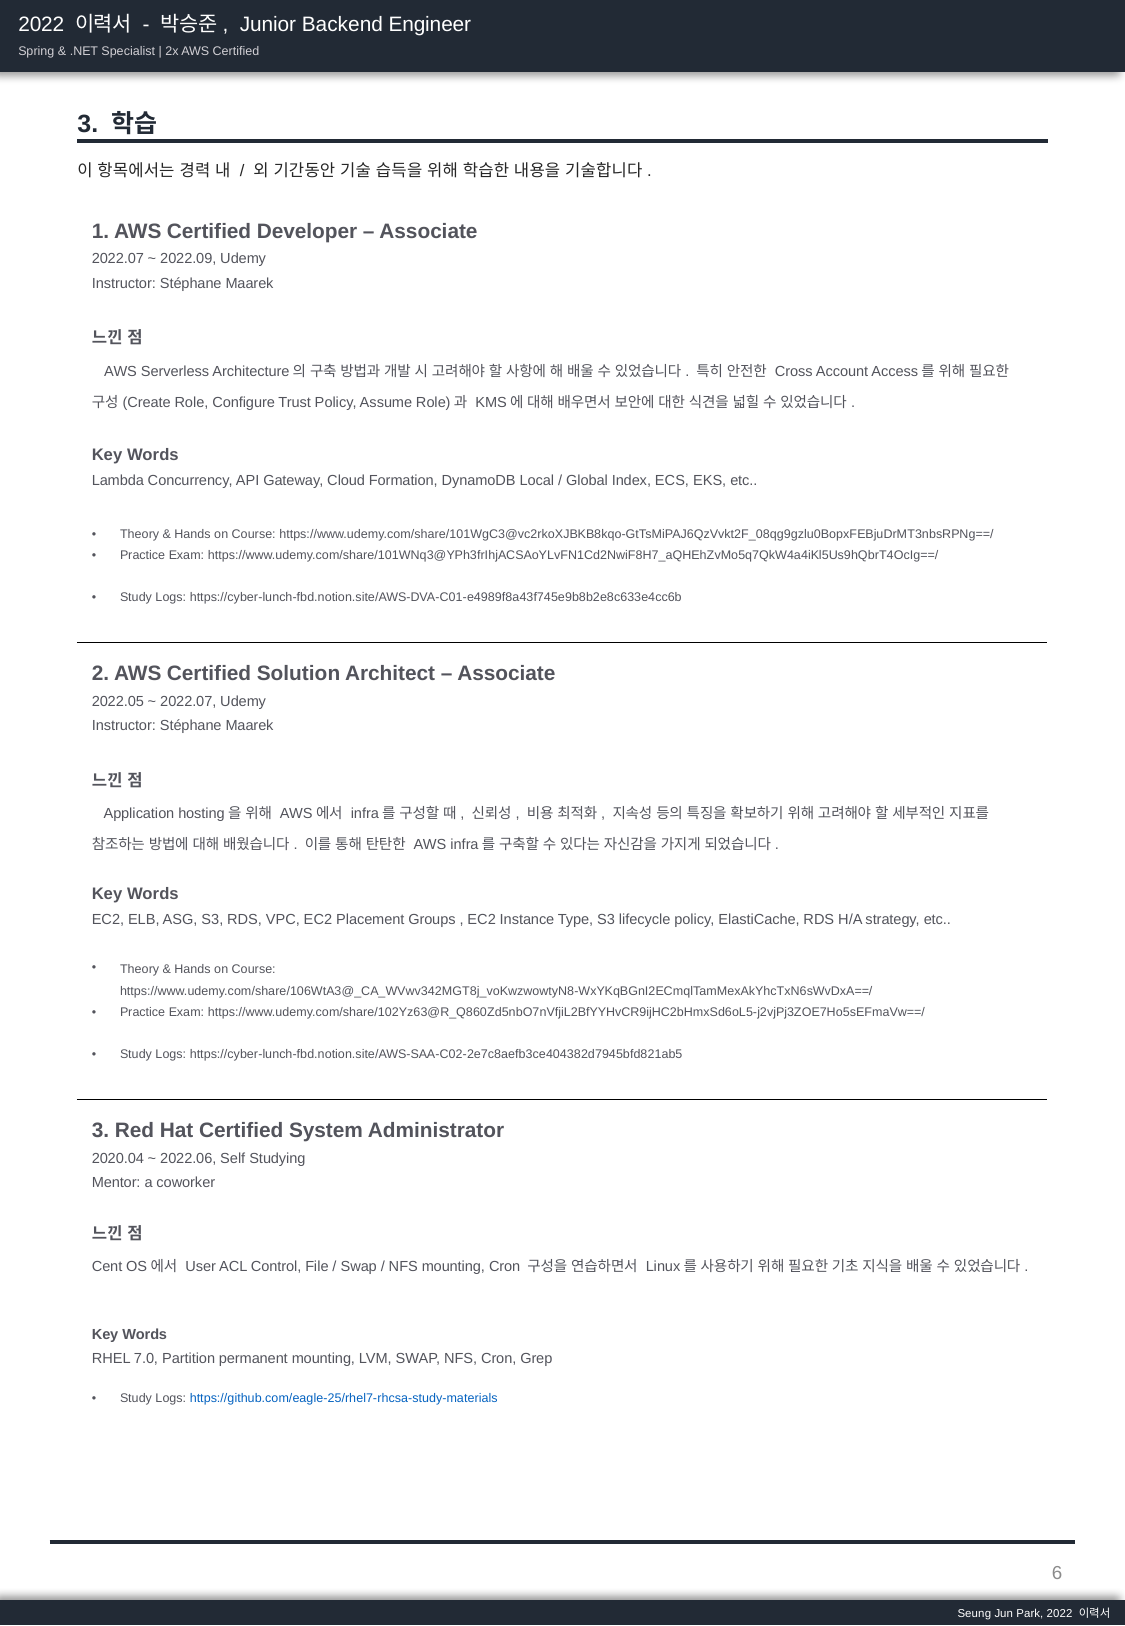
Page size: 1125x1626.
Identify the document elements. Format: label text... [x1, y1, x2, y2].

text_box [0, 0, 1125, 72]
table_header 1. AWS Certified Developer – Associate 2022.07 ~ 2022.09, Udemy Instructor: Stéphane Maarek 느낀 점 AWS Serverless Architecture의 구축 방법과 개발 시 고려해야 할 사항에 해 배울 수 있었습니다. 특히 안전한 Cross Account Access를 위해 필요한 구성(Create Role, Configure Trust Policy, Assume Role)과 KMS에 대해 배우면서 보안에 대한 식견을 넓힐 수 있었습니다. Key Words Lambda Concurrency, API Gateway, Cloud Formation, DynamoDB Local / Global Index, ECS, EKS, etc.. Theory & Hands on Course: https://www.udemy.com/share/101WgC3@vc2rkoXJBKB8kqo-GtTsMiPAJ6QzVvkt2F_08qg9gzlu0BopxFEBjuDrMT3nbsRPNg==/ Practice Exam: https://www.udemy.com/share/101WNq3@YPh3frIhjACSAoYLvFN1Cd2NwiF8H7_aQHEhZvMo5q7QkW4a4iKl5Us9hQbrT4OcIg==/ Study Logs: https://cyber-lunch-fbd.notion.site/AWS-DVA-C01-e4989f8a43f745e9b8b2e8c633e4cc6b [77, 200, 1047, 642]
text_box 이 항목에서는 경력 내 / 외 기간동안 기술 습득을 위해 학습한 내용을 기술합니다. [77, 142, 1048, 188]
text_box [77, 84, 1048, 141]
text_box 2022 이력서 - 박승준, Junior Backend Engineer Spring & .NET Specialist | 2x AWS Certified [18, 10, 1083, 66]
slide_number 6 [824, 1561, 1078, 1583]
text_box [0, 1600, 1125, 1625]
text_box Seung Jun Park, 2022 이력서 [861, 1606, 1125, 1621]
table_cell 3. Red Hat Certified System Administrator 2020.04 ~ 2022.06, Self Studying Mentor: a coworker 느낀 점 Cent OS에서 User ACL Control, File / Swap / NFS mounting, Cron 구성을 연습하면서 Linux를 사용하기 위해 필요한 기초 지식을 배울 수 있었습니다. Key Words RHEL 7.0, Partition permanent mounting, LVM, SWAP, NFS, Cron, Grep Study Logs: https://github.com/eagle-25/rhel7-rhcsa-study-materials [77, 1100, 1047, 1422]
table_cell 2. AWS Certified Solution Architect – Associate 2022.05 ~ 2022.07, Udemy Instructor: Stéphane Maarek 느낀 점 Application hosting을 위해 AWS에서 infra를 구성할 때, 신뢰성, 비용 최적화, 지속성 등의 특징을 확보하기 위해 고려해야 할 세부적인 지표를 참조하는 방법에 대해 배웠습니다. 이를 통해 탄탄한 AWS infra를 구축할 수 있다는 자신감을 가지게 되었습니다. Key Words EC2, ELB, ASG, S3, RDS, VPC, EC2 Placement Groups , EC2 Instance Type, S3 lifecycle policy, ElastiCache, RDS H/A strategy, etc.. Theory & Hands on Course: https://www.udemy.com/share/106WtA3@_CA_WVwv342MGT8j_voKwzwowtyN8-WxYKqBGnI2ECmqlTamMexAkYhcTxN6sWvDxA==/ Practice Exam: https://www.udemy.com/share/102Yz63@R_Q860Zd5nbO7nVfjiL2BfYYHvCR9ijHC2bHmxSd6oL5-j2vjPj3ZOE7Ho5sEFmaVw==/ Study Logs: https://cyber-lunch-fbd.notion.site/AWS-SAA-C02-2e7c8aefb3ce404382d7945bfd821ab5 [77, 643, 1047, 1099]
